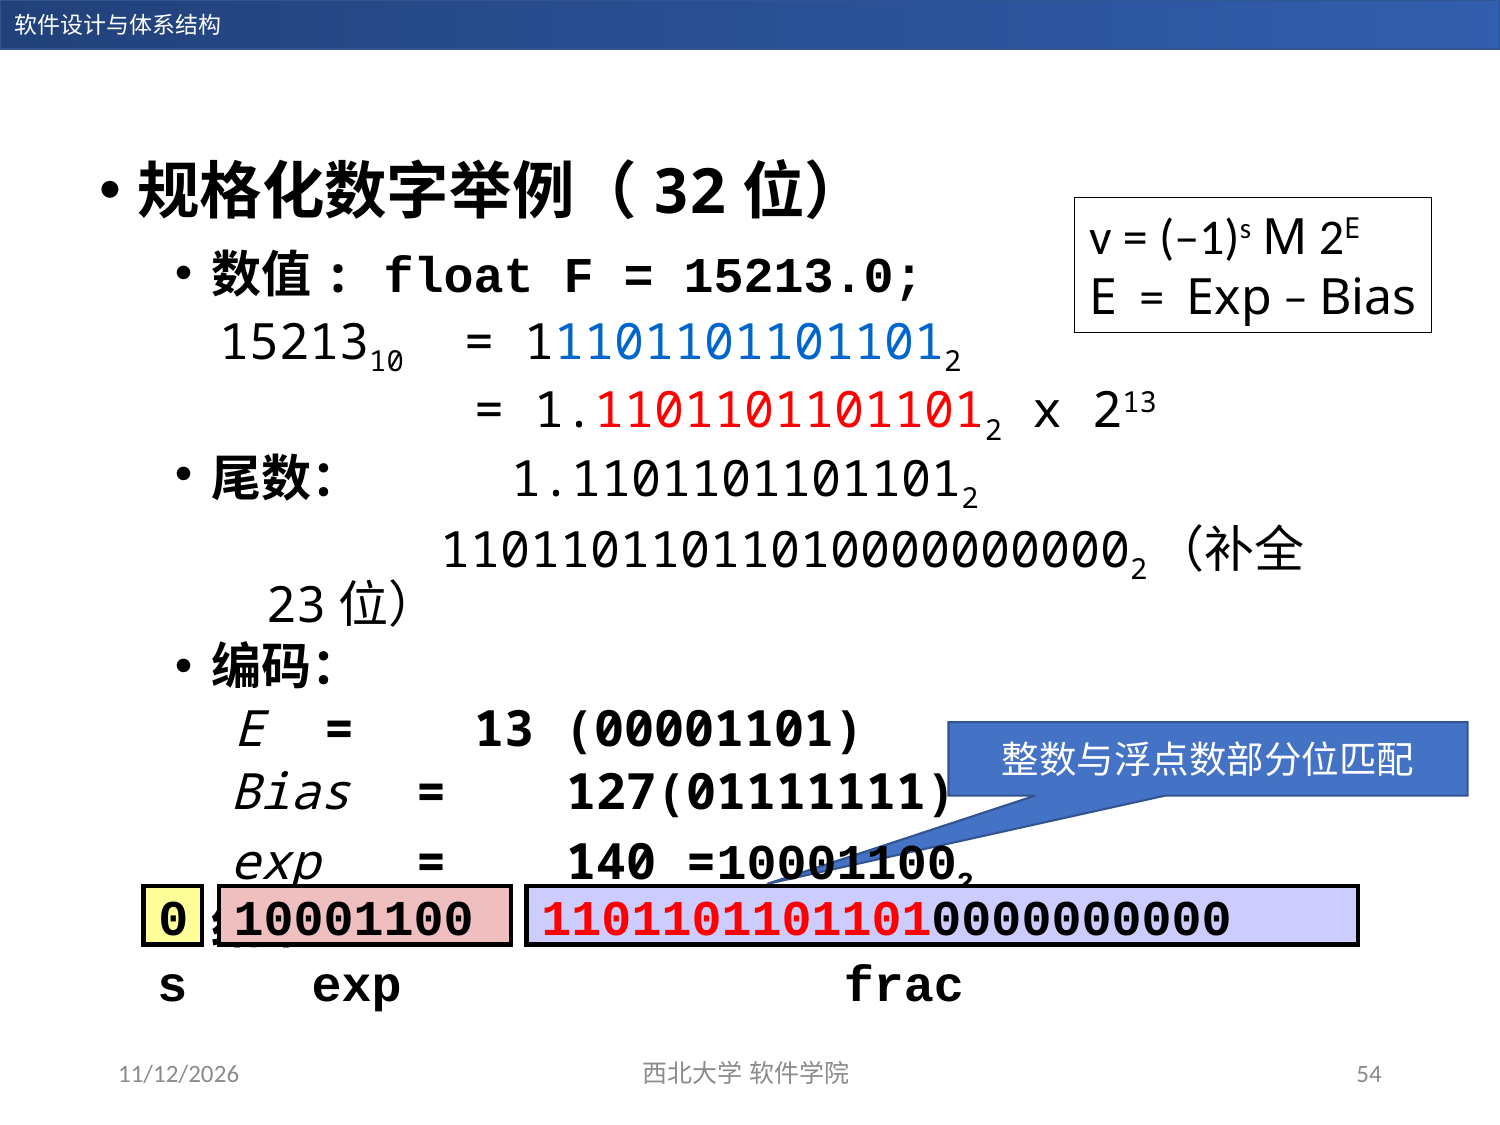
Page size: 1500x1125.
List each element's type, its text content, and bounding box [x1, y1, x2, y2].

text_box v = (–1)s M 2E E = Exp – Bias [1074, 197, 1432, 333]
footer 西北大学 软件学院 [496, 1042, 1004, 1103]
slide_number 54 [1059, 1042, 1397, 1103]
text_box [142, 886, 1358, 1021]
text_box 整数与浮点数部分位匹配 [1379, 721, 1469, 797]
list 规格化数字举例（32位） 数值: float F = 15213.0; 1521310 = 111011011011012 = 1.11011011011012 x 213 尾数： 1.11011011011012 110110110110100000000002（补全23位） 编码： E = 13 (00001101) Bias = 127(01111111) exp = 140 =100011002 结果: [84, 151, 1379, 1035]
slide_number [103, 1042, 441, 1103]
